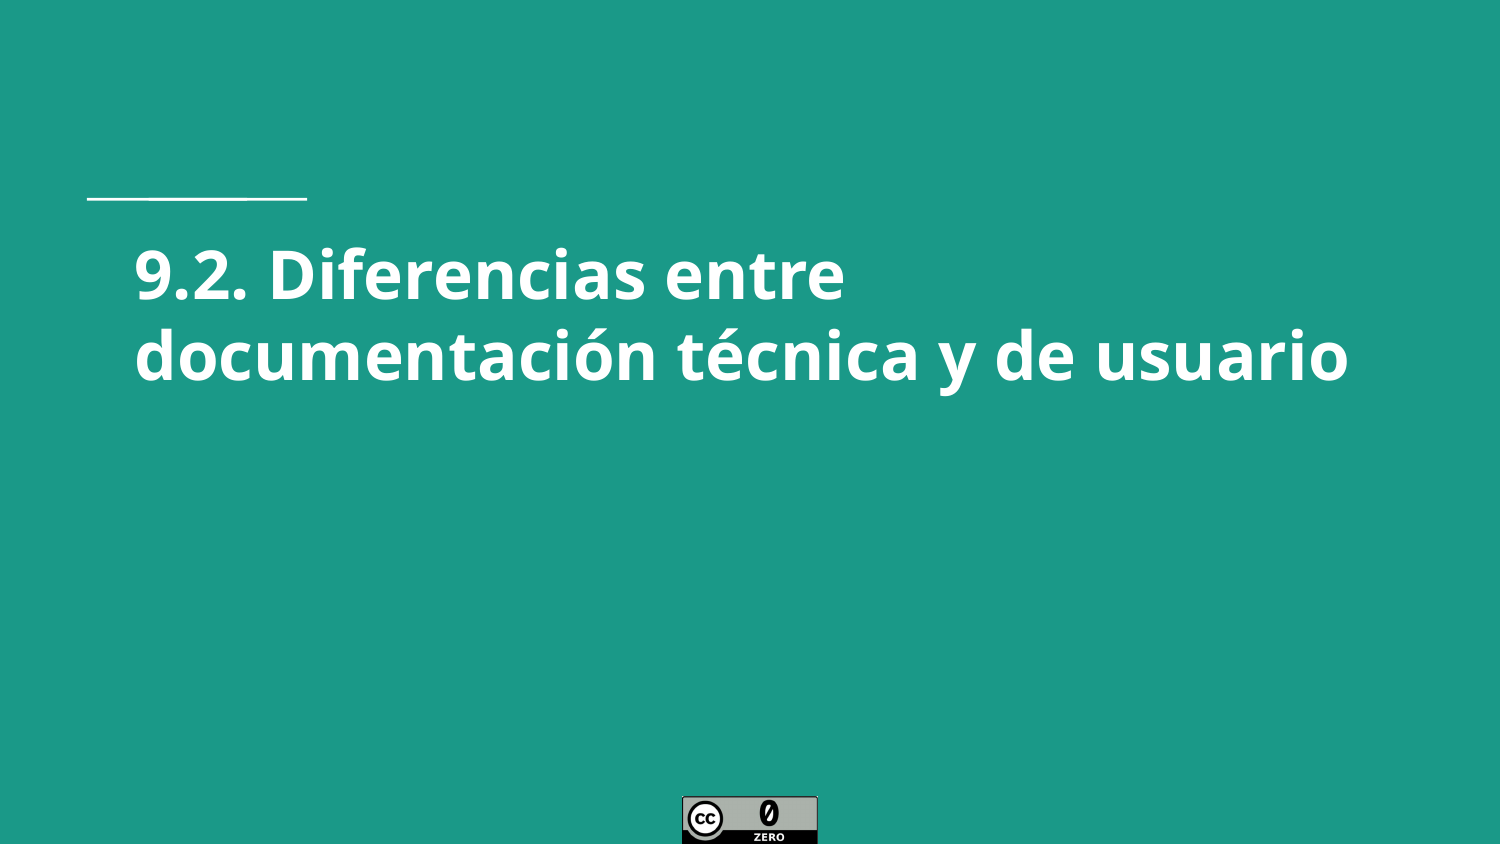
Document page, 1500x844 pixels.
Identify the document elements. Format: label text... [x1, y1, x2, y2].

picture [682, 795, 818, 844]
title 9.2. Diferencias entre documentación técnica y de usuario [119, 216, 1381, 466]
